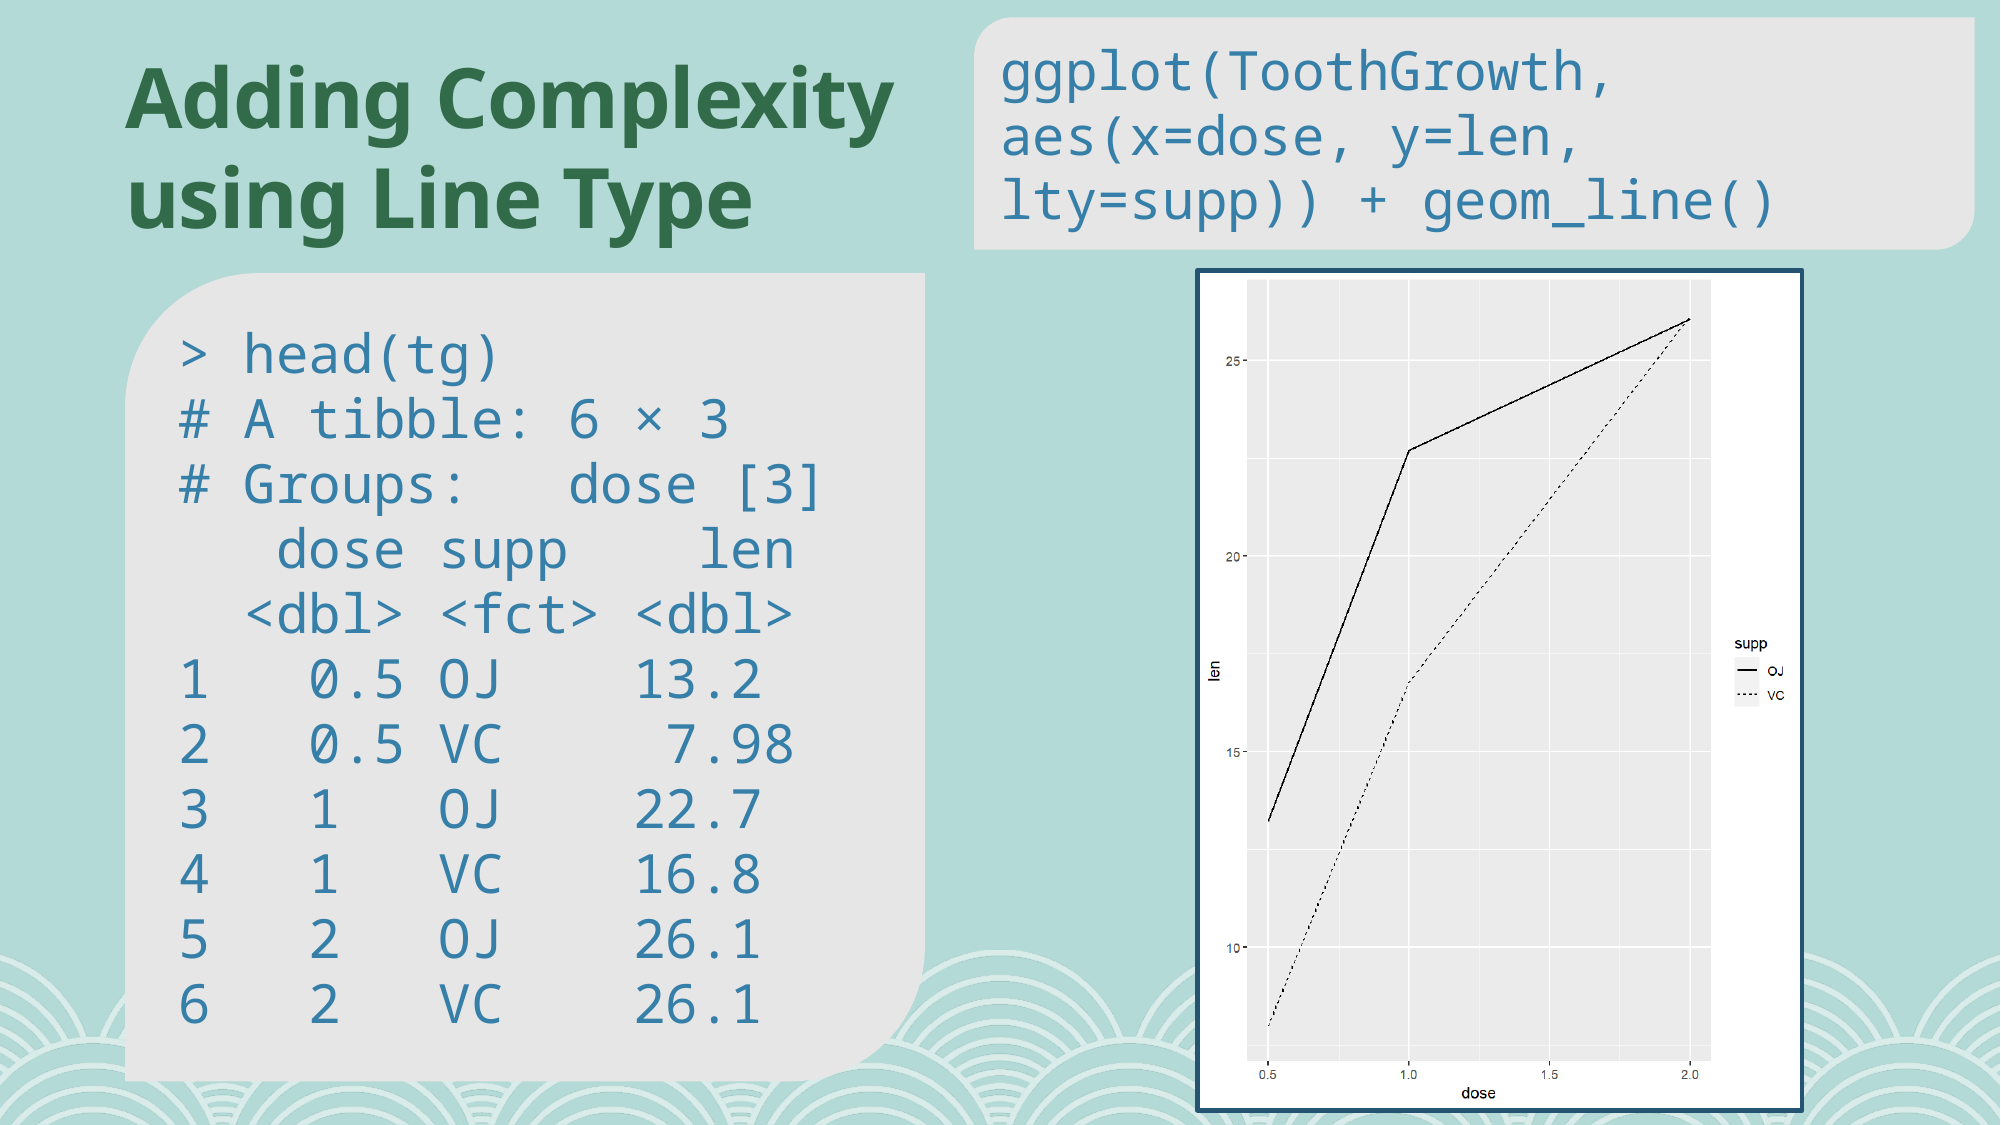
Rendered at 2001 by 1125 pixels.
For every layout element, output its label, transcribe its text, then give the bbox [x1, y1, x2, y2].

text_box [76, 272, 875, 925]
text_box ggplot(ToothGrowth, aes(x=dose, y=len, lty=supp)) + geom_line() [974, 17, 1975, 250]
text_box > head(tg) # A tibble: 6 × 3 # Groups: dose [3] dose supp len <dbl> <fct> <dbl> 1 0.5 OJ 13.2 2 0.5 VC 7.98 3 1 OJ 22.7 4 1 VC 16.8 5 2 OJ 26.1 6 2 VC 26.1 [125, 273, 925, 1082]
title Adding Complexity using Line Type [125, 43, 976, 246]
picture [1199, 272, 1800, 1108]
